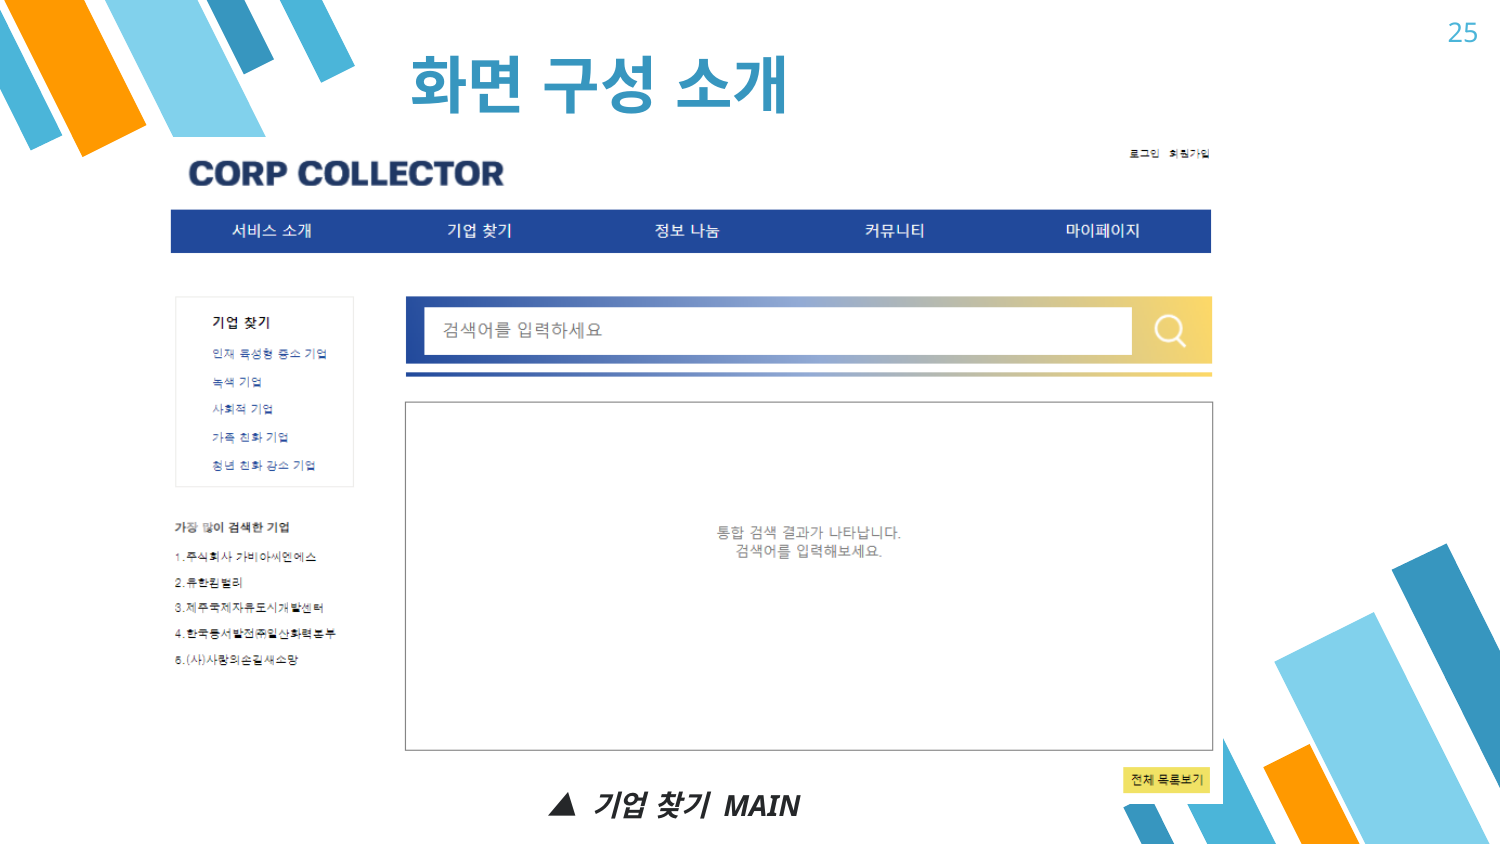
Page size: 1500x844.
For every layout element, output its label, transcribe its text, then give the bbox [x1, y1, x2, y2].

title 화면 구성 소개 [395, 24, 1341, 136]
text_box ▲ 기업 찾기 MAIN [532, 813, 816, 830]
slide_number 25 [1403, 0, 1494, 65]
picture [159, 137, 1223, 804]
